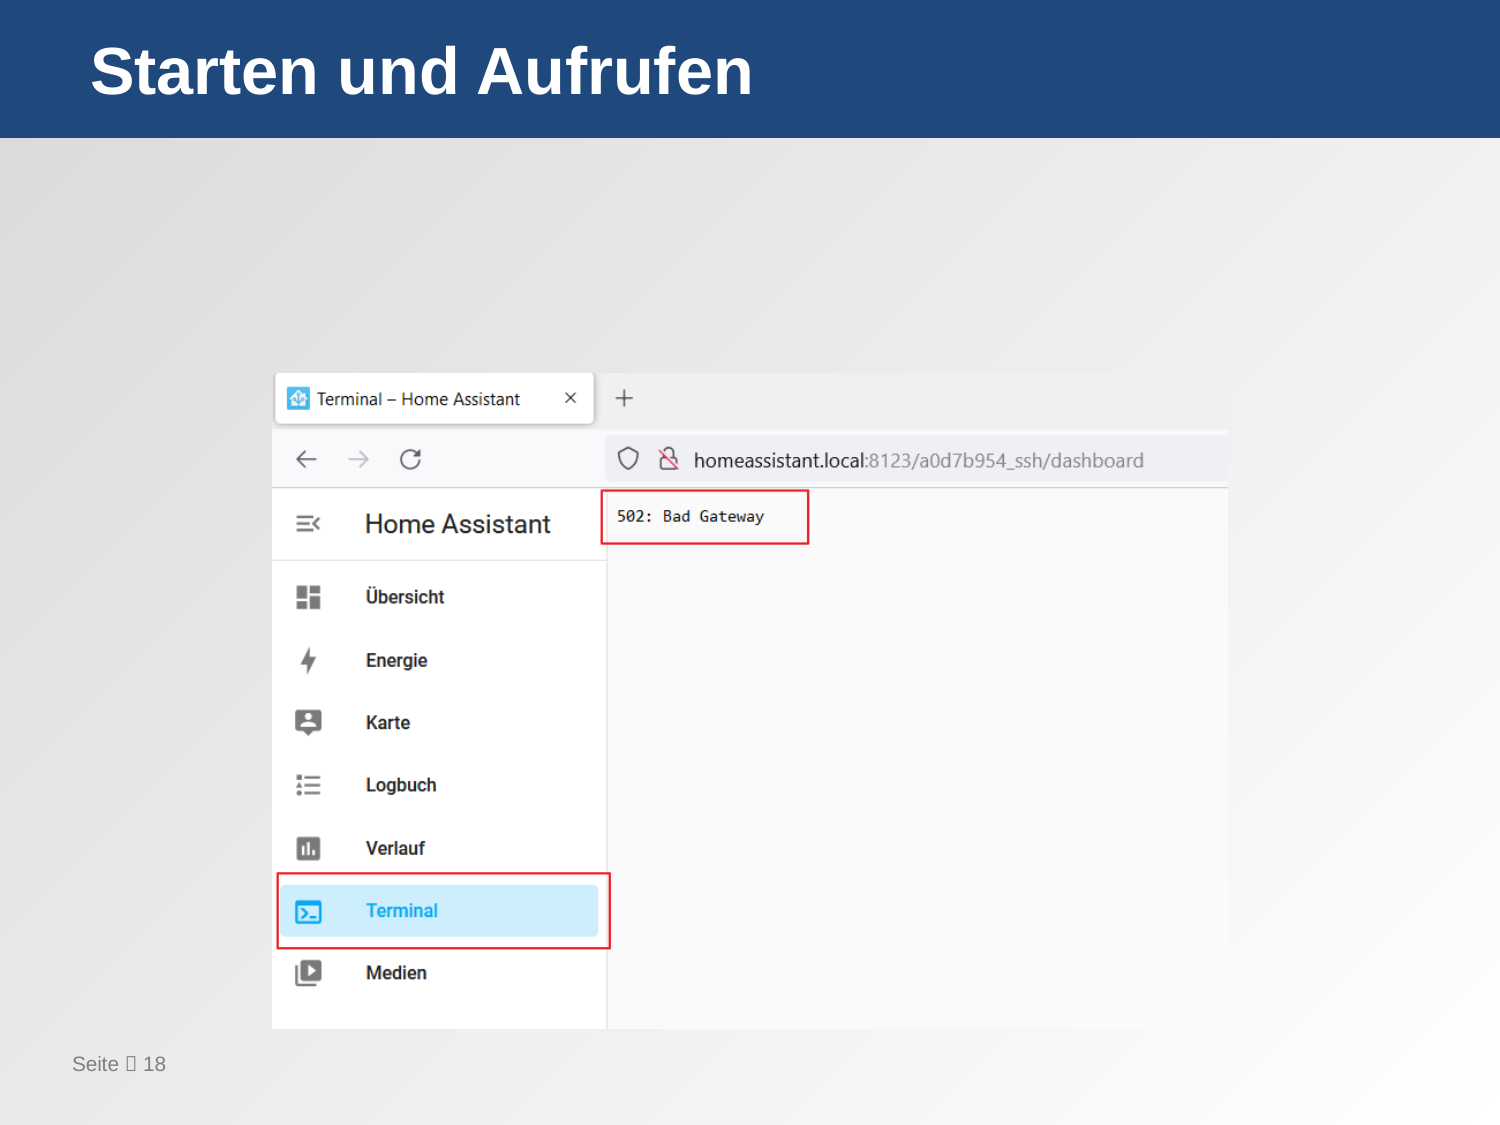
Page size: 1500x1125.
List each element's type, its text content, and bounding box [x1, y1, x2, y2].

title Starten und Aufrufen [75, 20, 1425, 208]
picture [272, 373, 1228, 1030]
